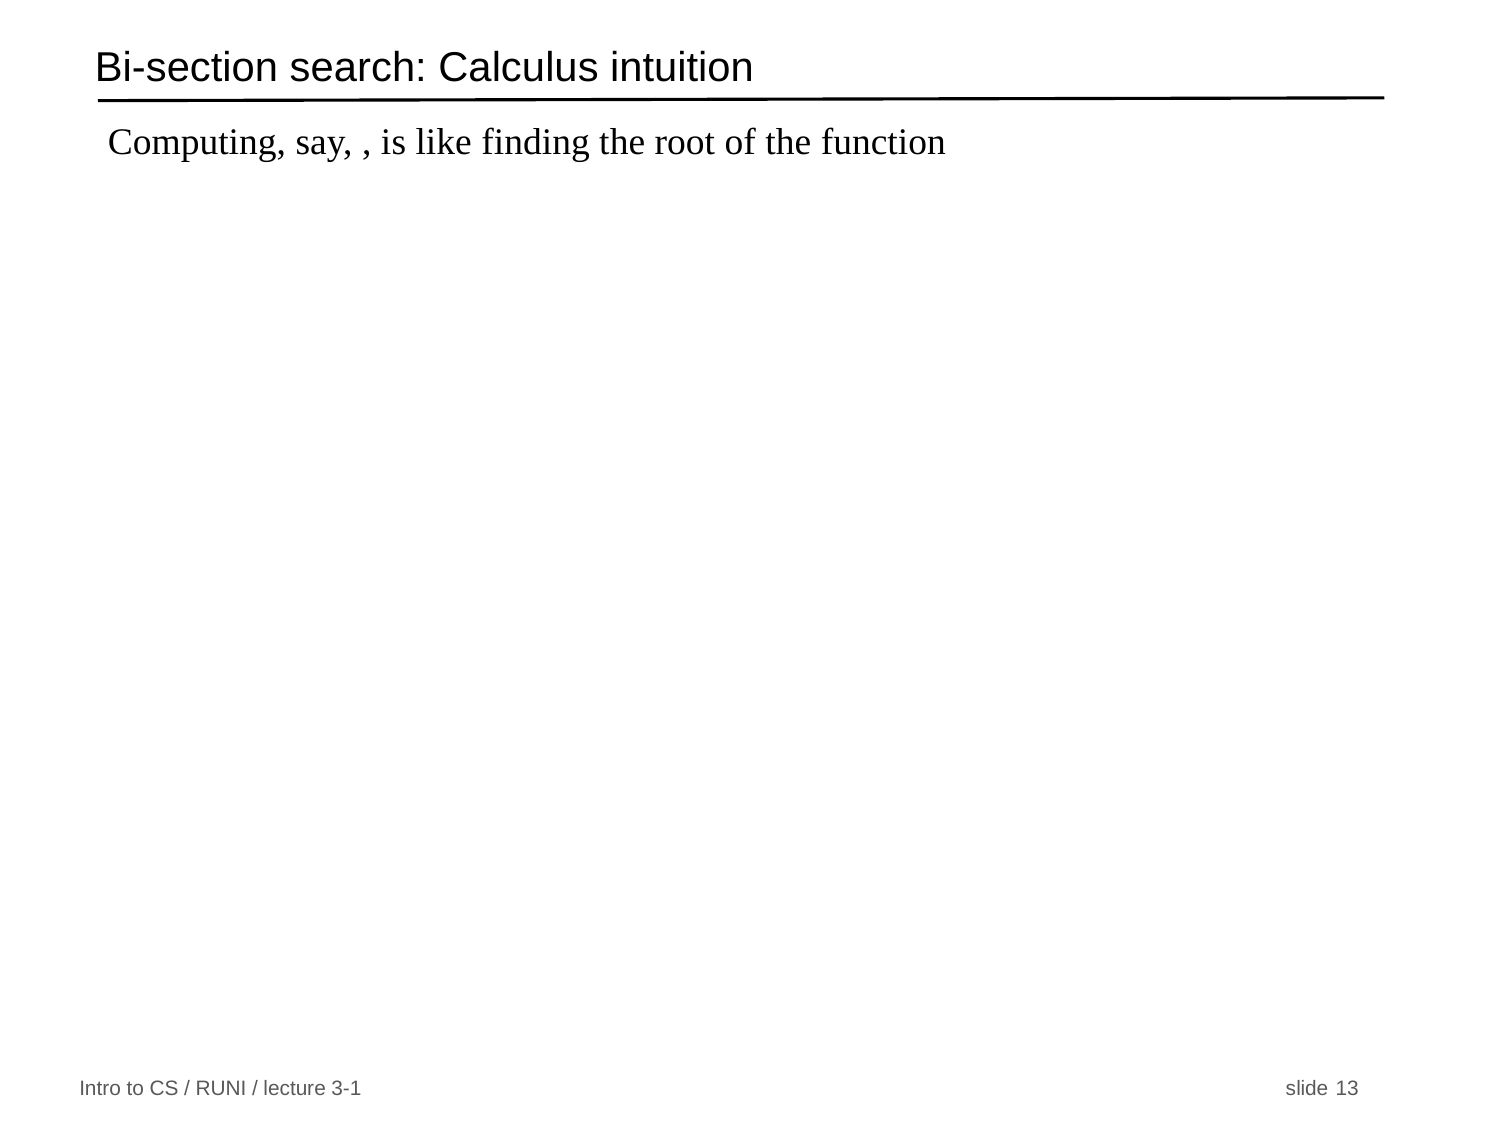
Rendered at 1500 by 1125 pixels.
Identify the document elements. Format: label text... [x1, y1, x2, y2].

title Bi-section search: Calculus intuition [79, 33, 1371, 109]
